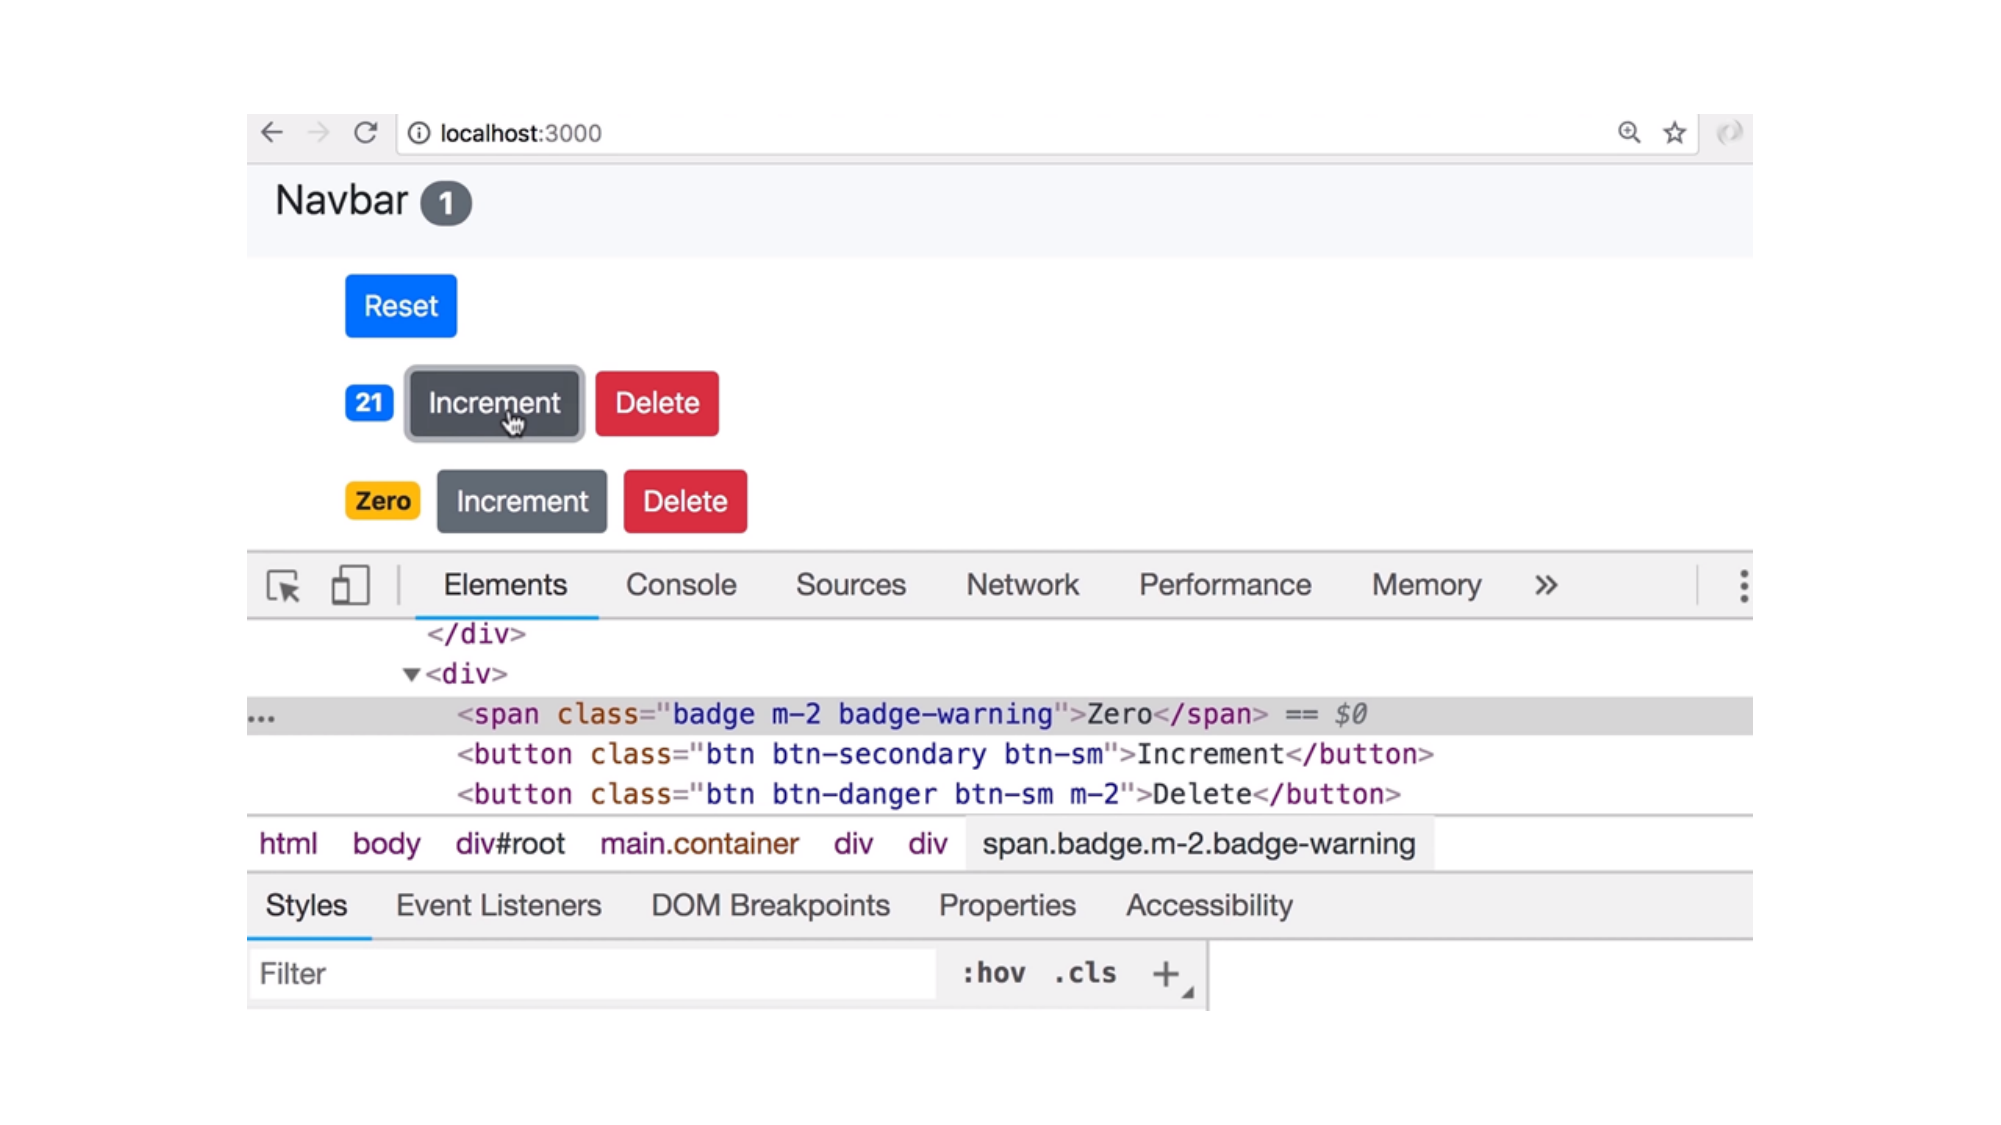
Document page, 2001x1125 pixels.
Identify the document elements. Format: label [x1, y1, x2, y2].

picture [247, 114, 1753, 1011]
